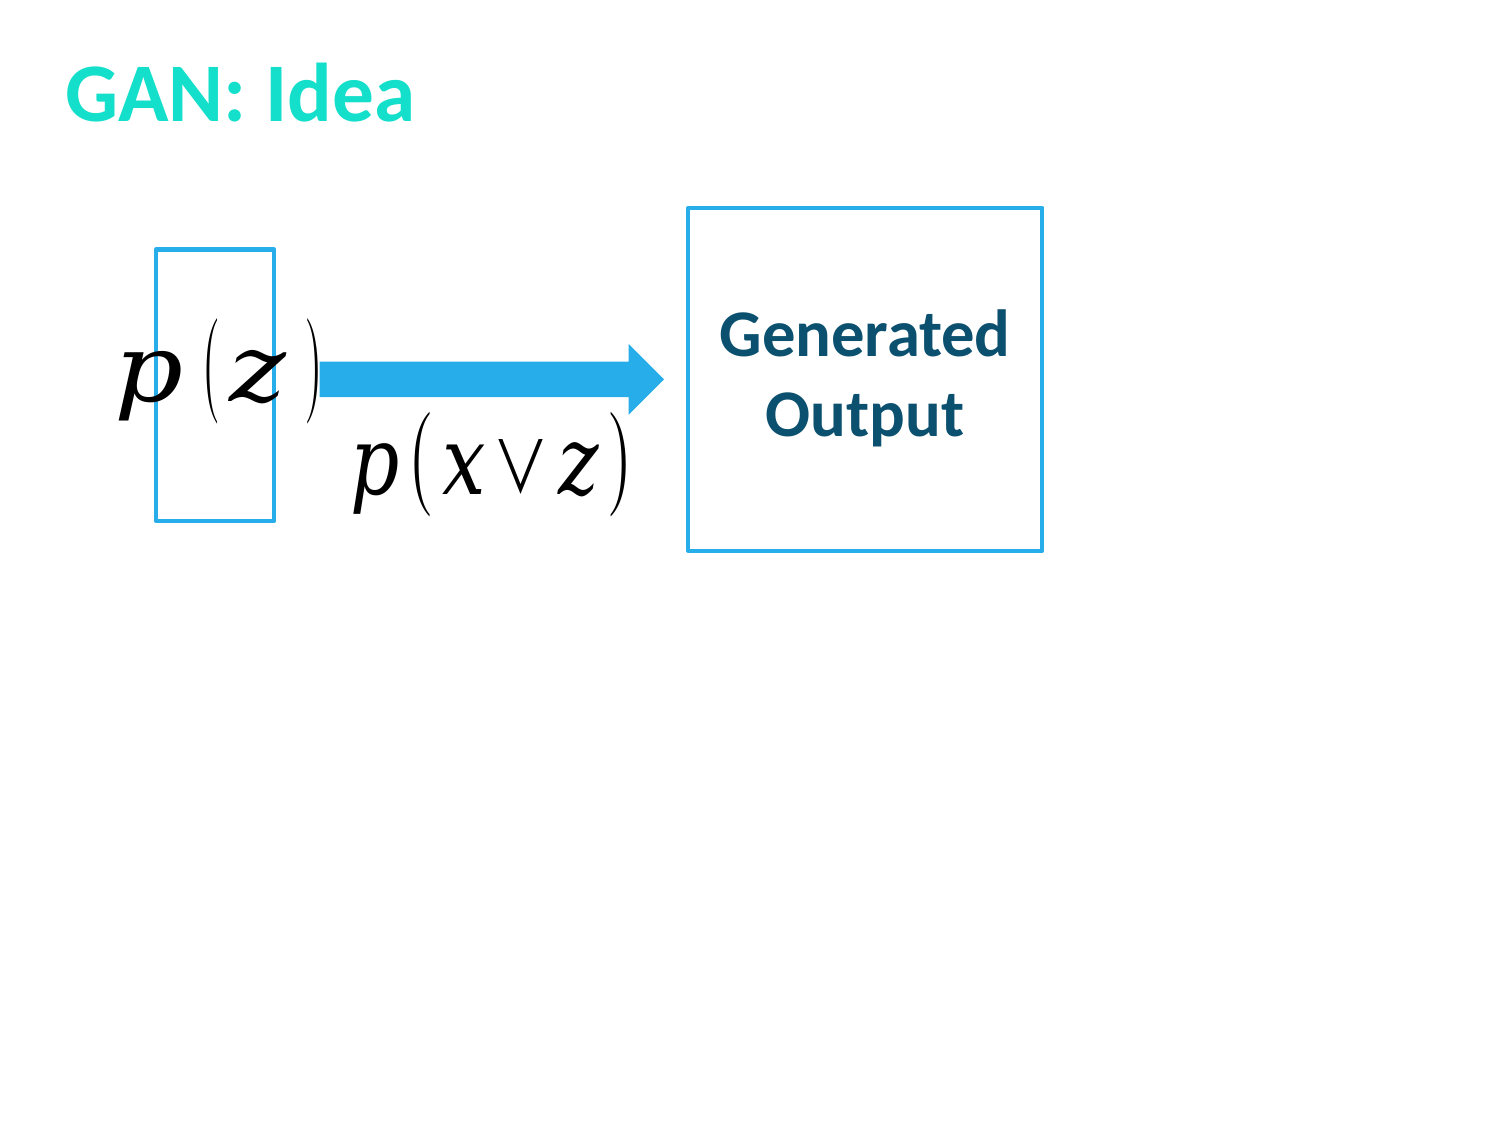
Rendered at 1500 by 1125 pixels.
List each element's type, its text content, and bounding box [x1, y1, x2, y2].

text_box [686, 206, 1044, 282]
text_box GAN: Idea [50, 30, 431, 146]
text_box [154, 247, 276, 523]
text_box [686, 458, 1044, 553]
text_box [317, 359, 519, 400]
text_box Generated Output [519, 282, 1211, 458]
